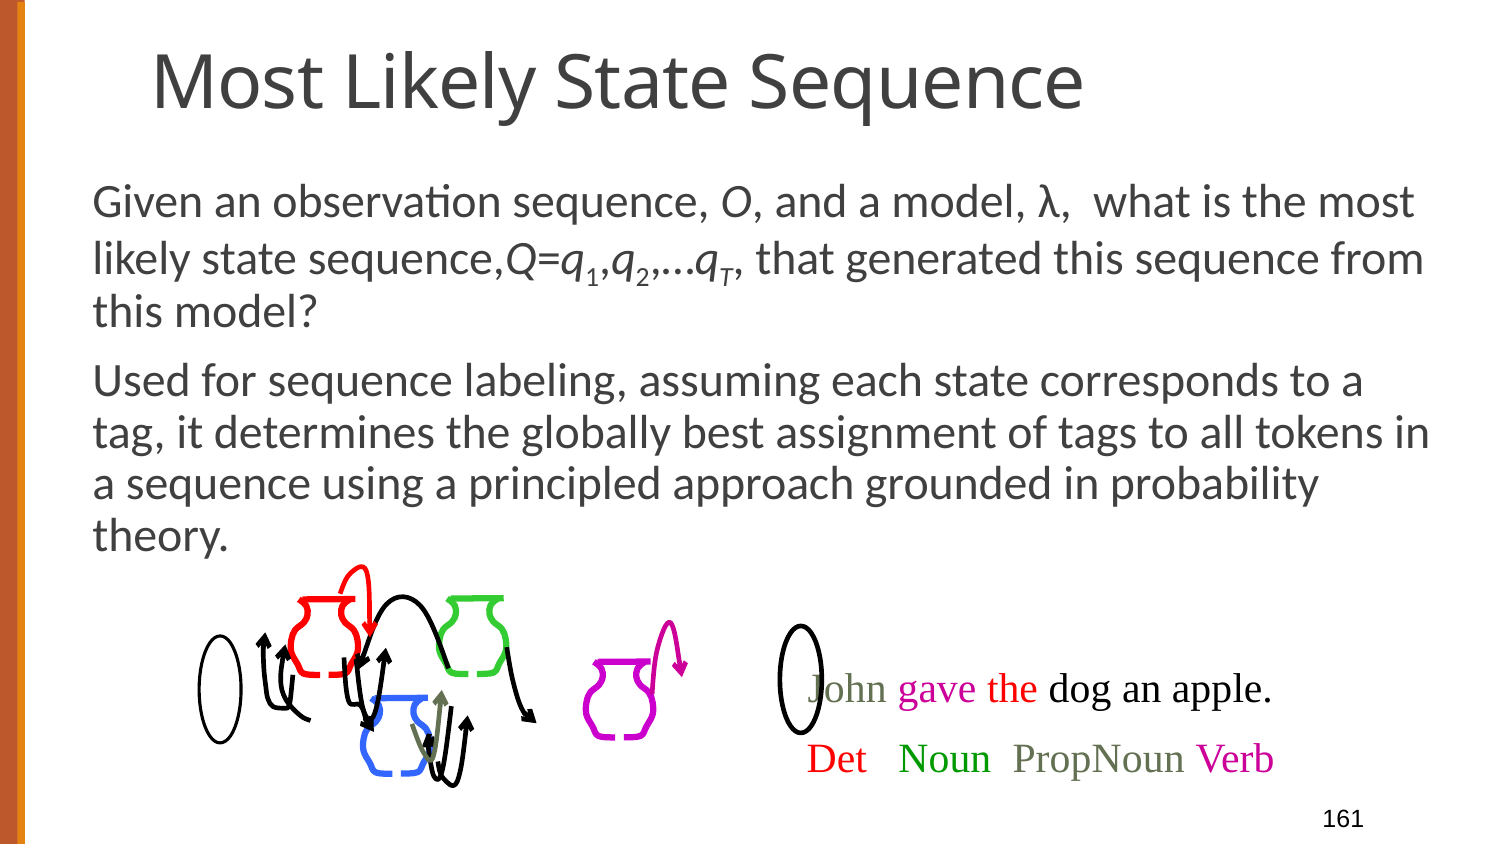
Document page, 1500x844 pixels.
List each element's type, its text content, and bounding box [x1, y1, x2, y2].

title Most Likely State Sequence [135, 19, 1373, 132]
slide_number 161 [1218, 794, 1380, 840]
list Given an observation sequence, O, and a model, λ, what is the most likely state sequence,Q=q1,q2,…qT, that generated this sequence from this model? Used for sequence labeling, assuming each state corresponds to a tag, it determines the globally best assignment of tags to all tokens in a sequence using a principled approach grounded in probability theory. [82, 168, 1438, 572]
text_box [341, 566, 370, 590]
text_box Det Noun PropNoun Verb [792, 742, 1300, 789]
text_box [663, 622, 687, 688]
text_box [198, 592, 655, 792]
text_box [779, 625, 1300, 734]
